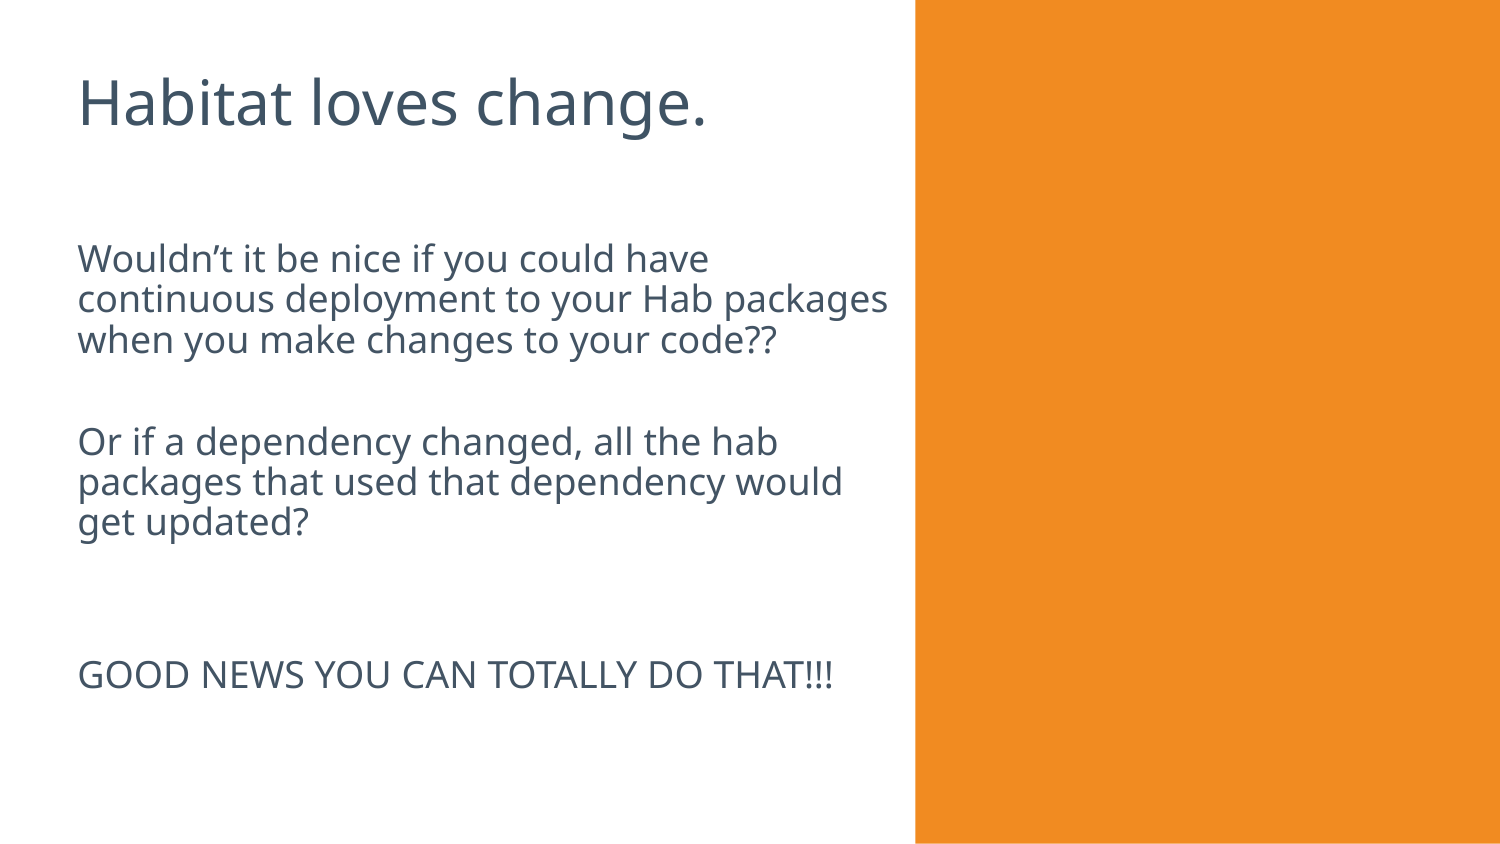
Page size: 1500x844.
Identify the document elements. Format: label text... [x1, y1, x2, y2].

title Habitat loves change. [62, 56, 916, 125]
list Wouldn’t it be nice if you could have continuous deployment to your Hab packages when you make changes to your code?? Or if a dependency changed, all the hab packages that used that dependency would get updated? GOOD NEWS YOU CAN TOTALLY DO THAT!!! [62, 225, 916, 719]
